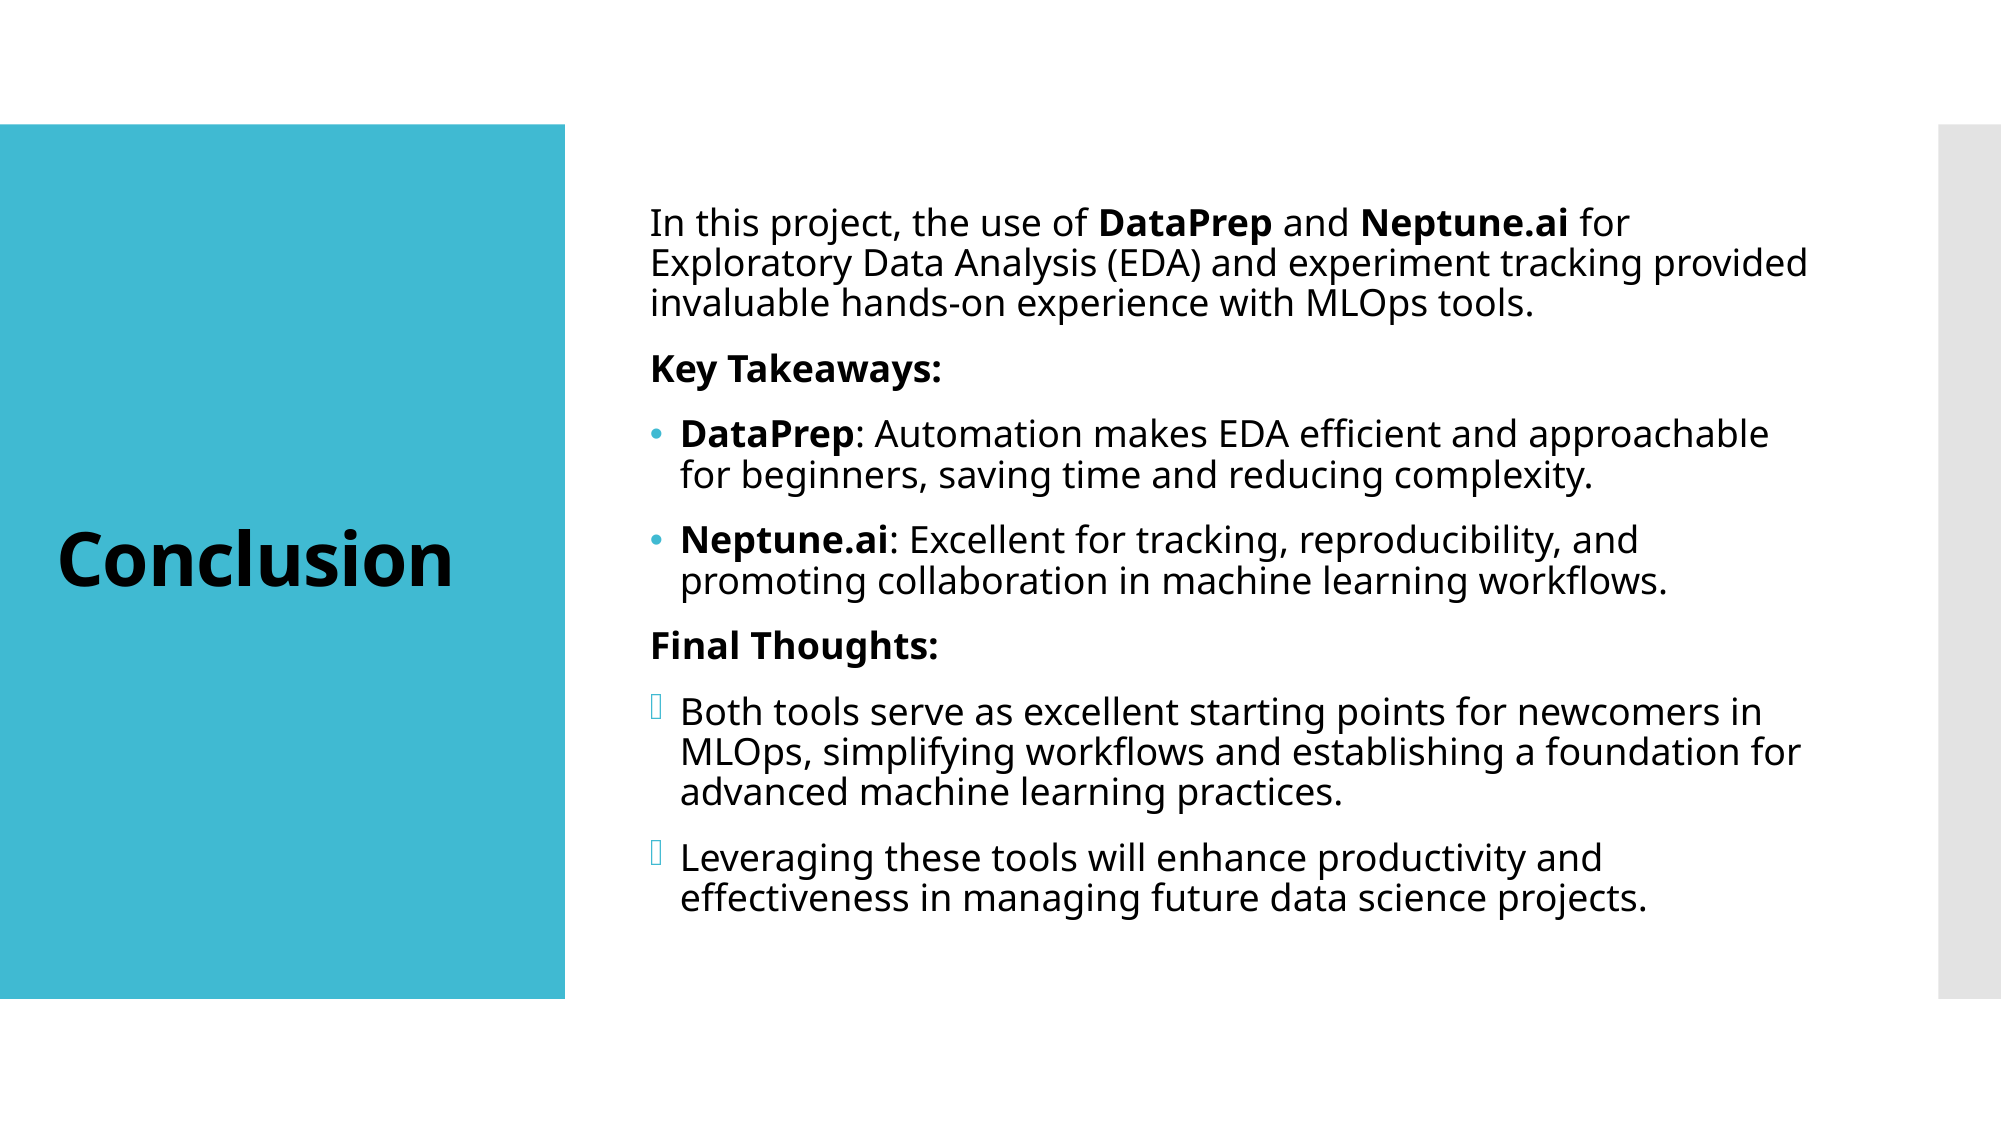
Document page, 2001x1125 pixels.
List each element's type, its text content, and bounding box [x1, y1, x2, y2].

title Conclusion [41, 184, 525, 940]
list In this project, the use of DataPrep and Neptune.ai for Exploratory Data Analysis (EDA) and experiment tracking provided invaluable hands-on experience with MLOps tools. Key Takeaways: DataPrep: Automation makes EDA efficient and approachable for beginners, saving time and reducing complexity. Neptune.ai: Excellent for tracking, reproducibility, and promoting collaboration in machine learning workflows. Final Thoughts: Both tools serve as excellent starting points for newcomers in MLOps, simplifying workflows and establishing a foundation for advanced machine learning practices. Leveraging these tools will enhance productivity and effectiveness in managing future data science projects. [634, 141, 1835, 982]
